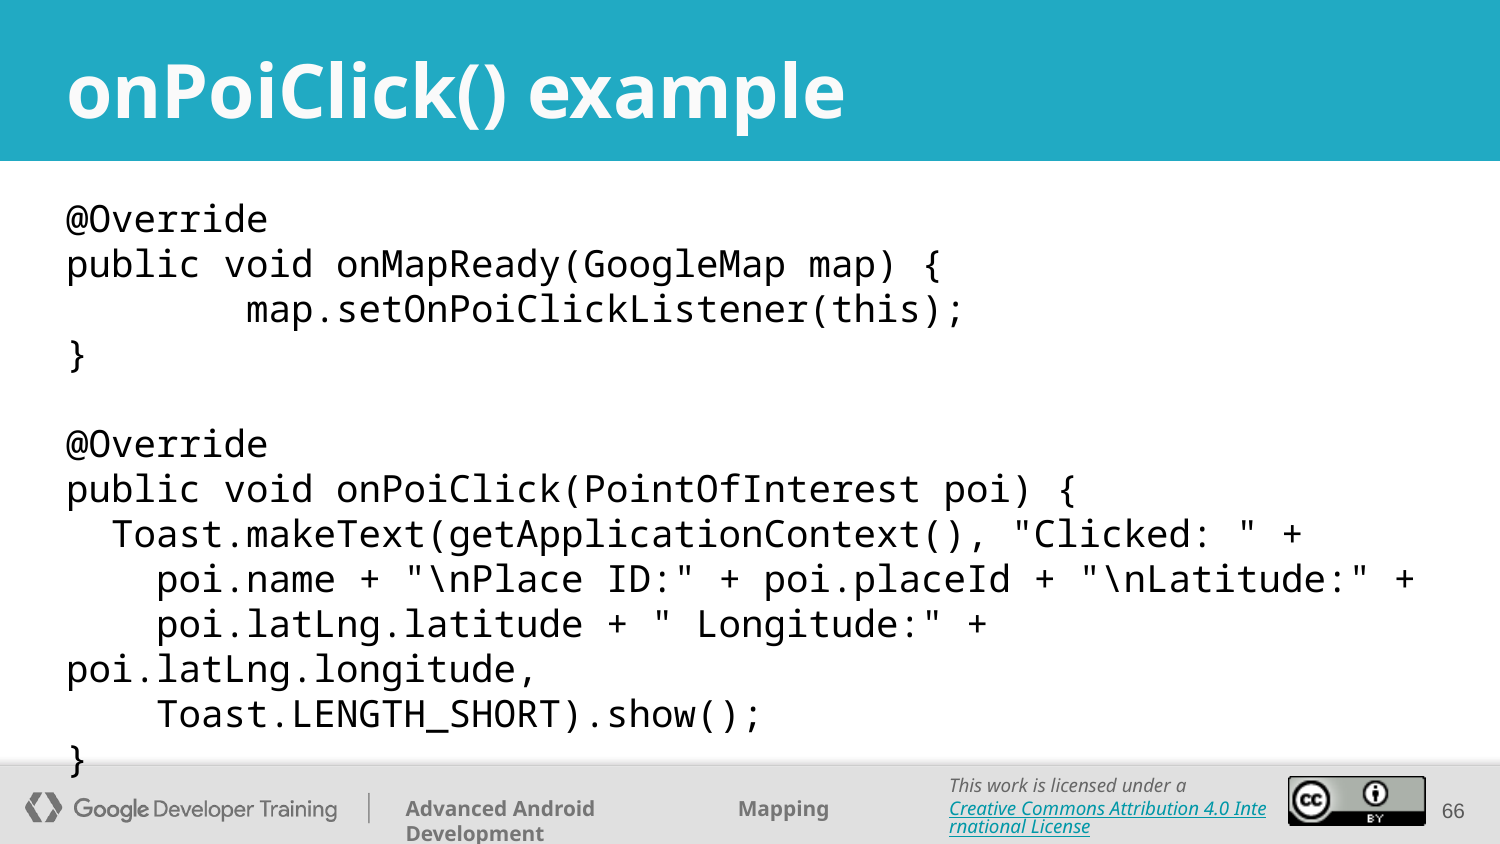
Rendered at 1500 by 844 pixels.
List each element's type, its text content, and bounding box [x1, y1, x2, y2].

slide_number 66 [1389, 777, 1480, 842]
list @Override public void onMapReady(GoogleMap map) { map.setOnPoiClickListener(this); } @Override public void onPoiClick(PointOfInterest poi) { Toast.makeText(getApplicationContext(), "Clicked: " + poi.name + "\nPlace ID:" + poi.placeId + "\nLatitude:" + poi.latLng.latitude + " Longitude:" + poi.latLng.longitude, Toast.LENGTH_SHORT).show(); } [51, 179, 1449, 737]
picture [0, 161, 1500, 844]
title onPoiClick() example [51, 28, 1449, 122]
